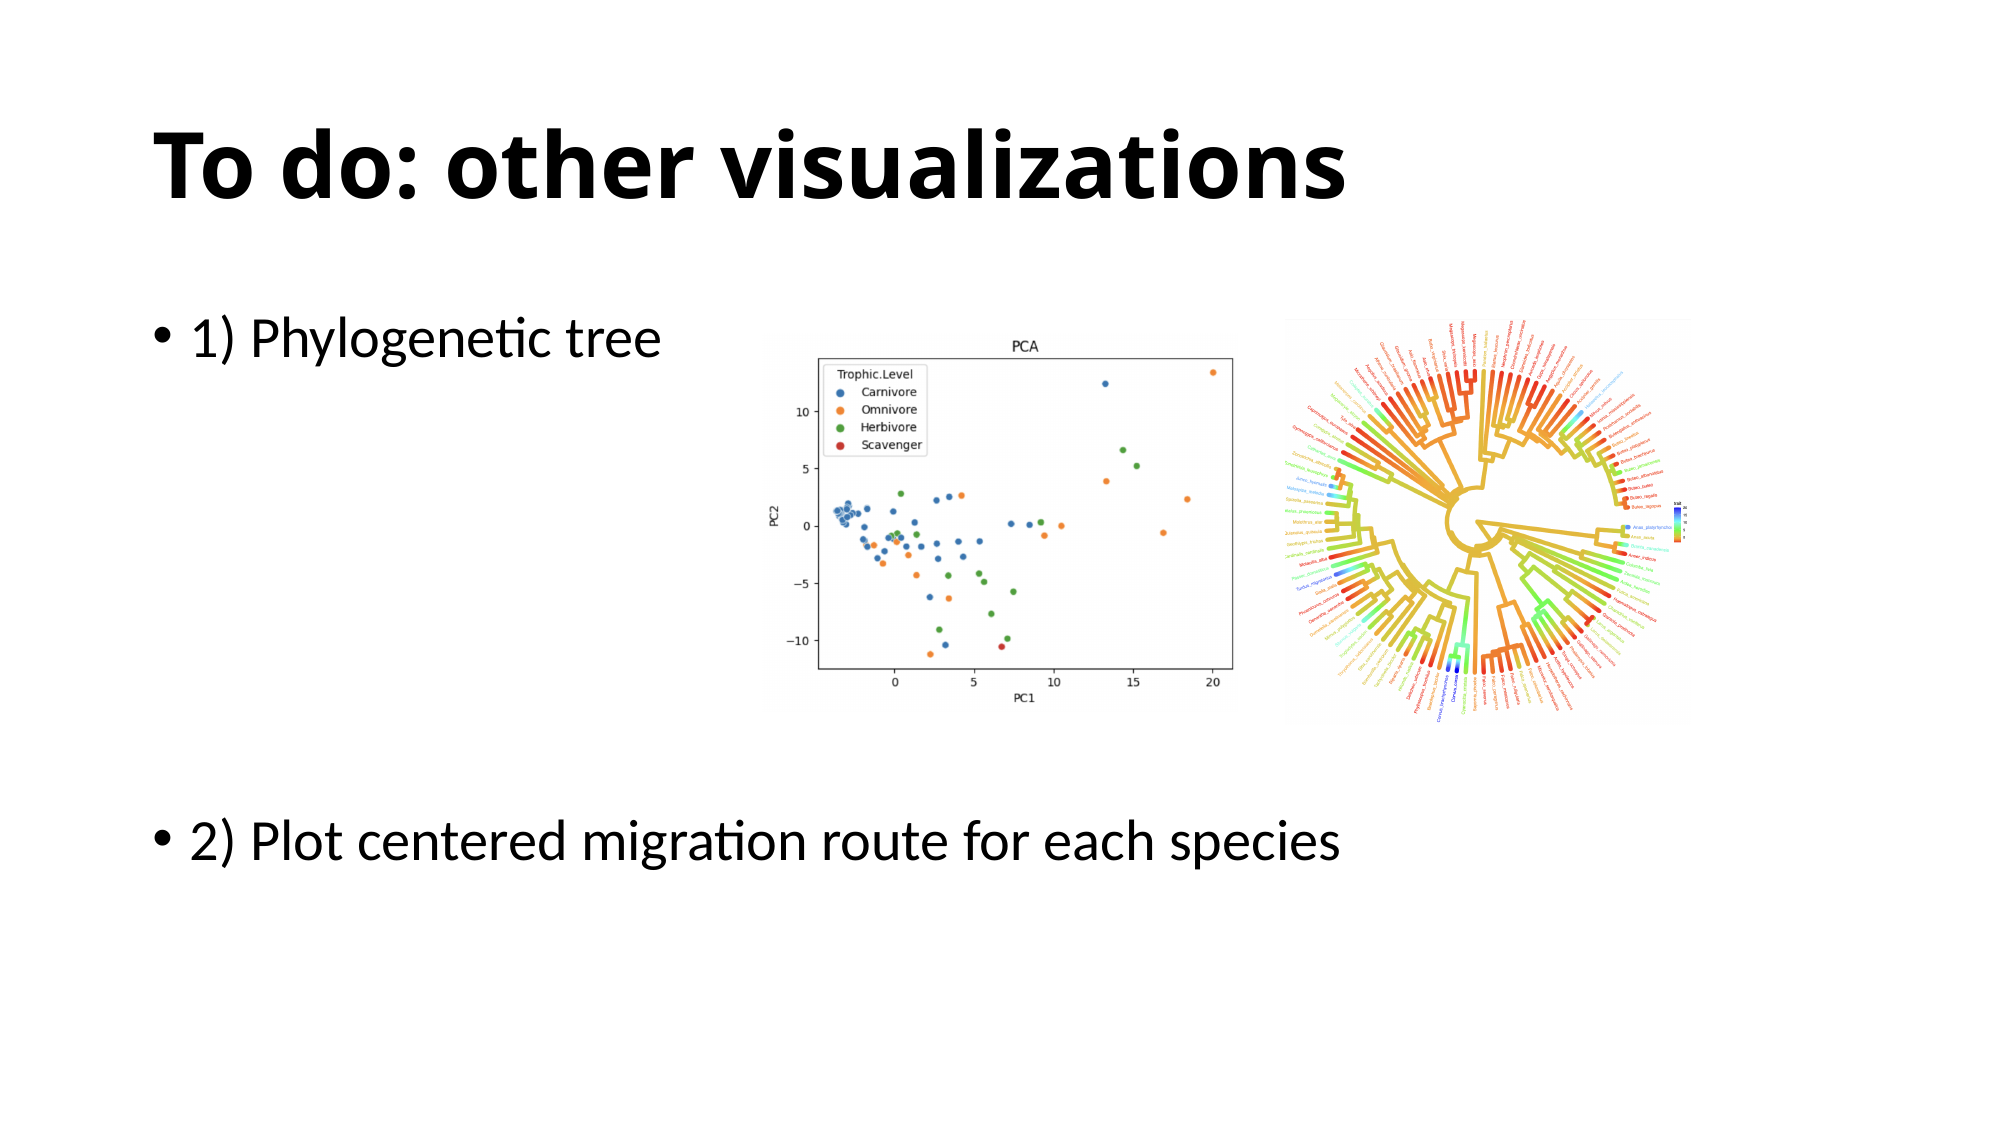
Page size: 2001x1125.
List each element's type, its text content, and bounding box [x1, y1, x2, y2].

picture [1285, 319, 1691, 725]
list 1) Phylogenetic tree 2) Plot centered migration route for each species [137, 299, 1863, 1014]
title To do: other visualizations [137, 59, 1863, 278]
picture [761, 333, 1238, 712]
